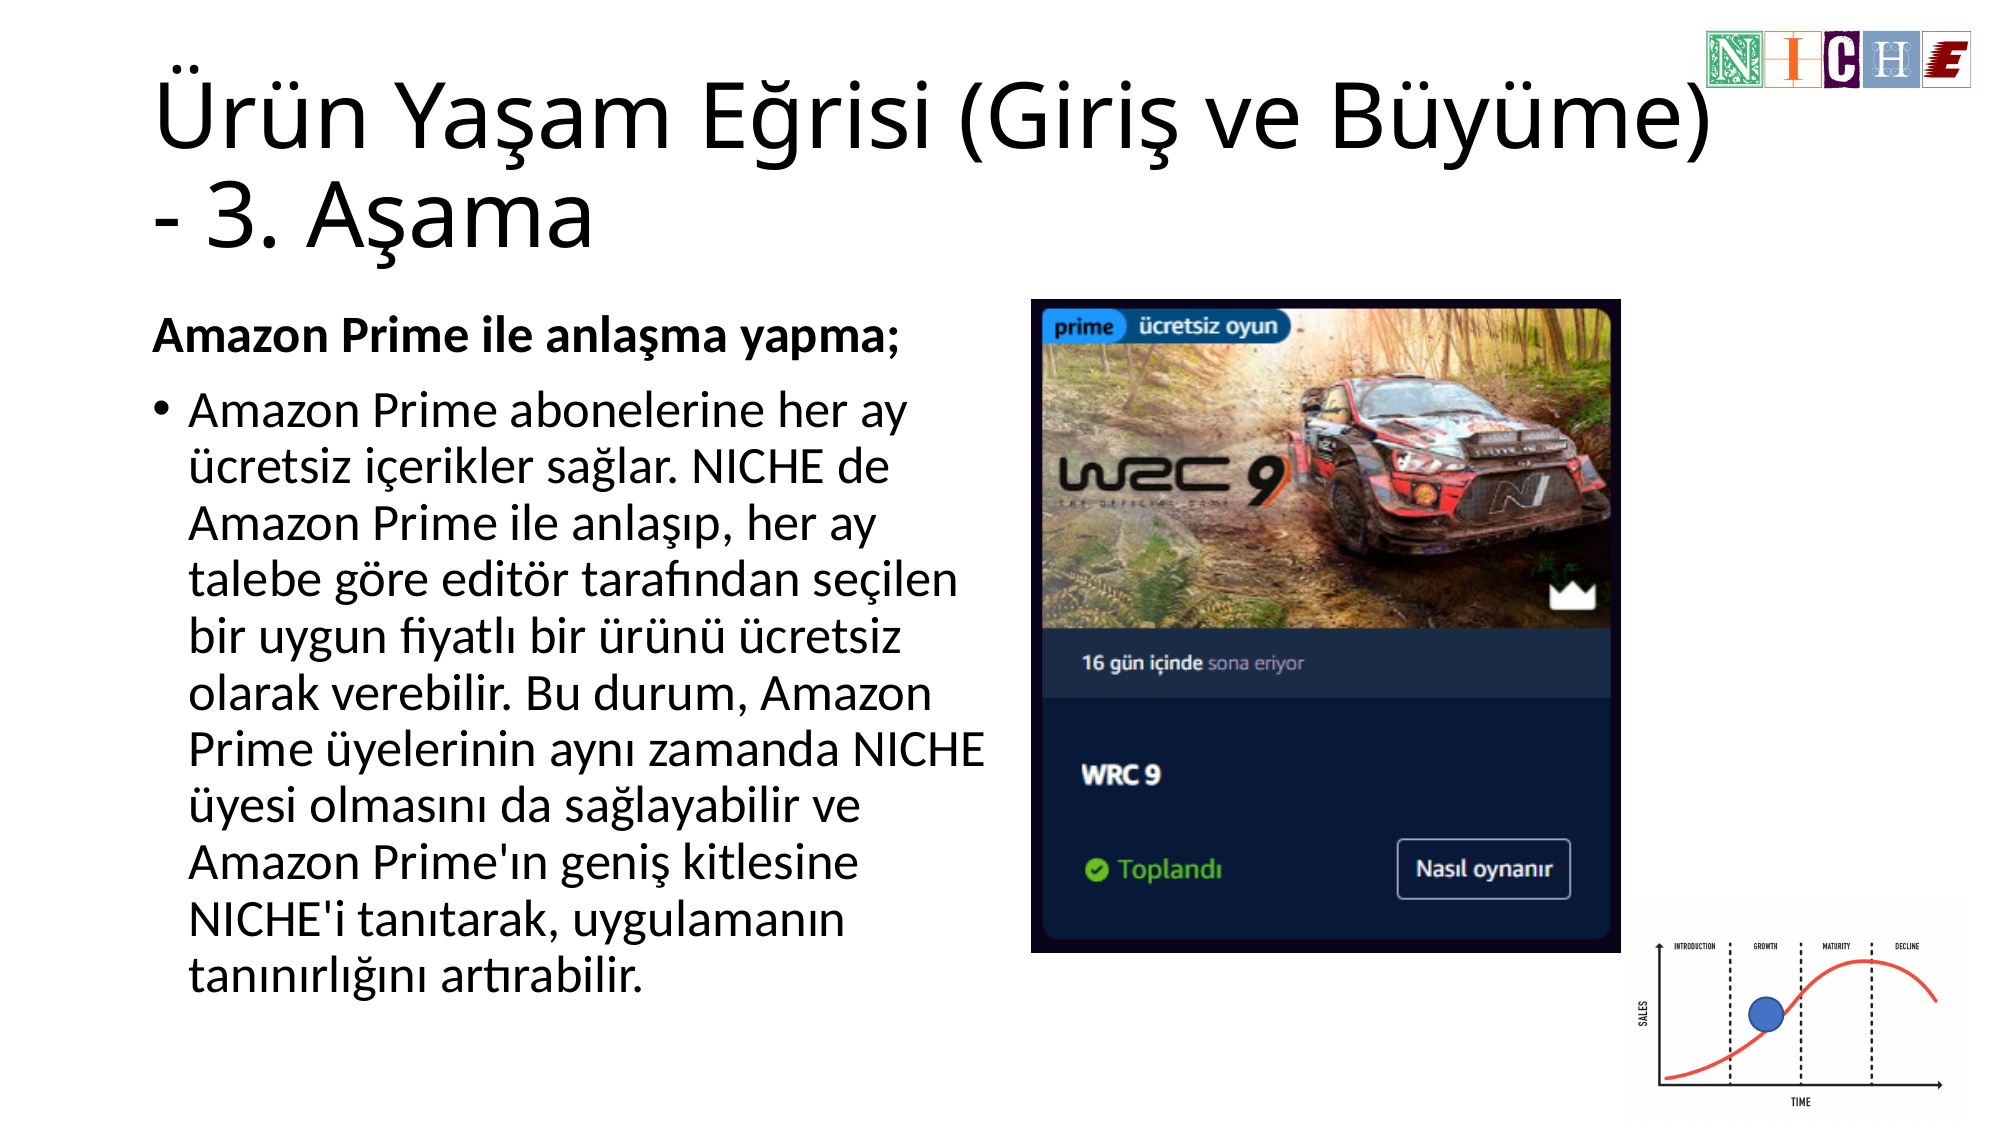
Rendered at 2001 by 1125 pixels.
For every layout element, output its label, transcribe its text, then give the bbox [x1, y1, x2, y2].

list Amazon Prime ile anlaşma yapma; Amazon Prime abonelerine her ay ücretsiz içerikler sağlar. NICHE de Amazon Prime ile anlaşıp, her ay talebe göre editör tarafından seçilen bir uygun fiyatlı bir ürünü ücretsiz olarak verebilir. Bu durum, Amazon Prime üyelerinin aynı zamanda NICHE üyesi olmasını da sağlayabilir ve Amazon Prime'ın geniş kitlesine NICHE'i tanıtarak, uygulamanın tanınırlığını artırabilir. [137, 299, 1029, 1014]
picture [1031, 299, 1621, 954]
title Ürün Yaşam Eğrisi (Giriş ve Büyüme) - 3. Aşama [137, 59, 1863, 278]
picture [1622, 899, 1969, 1125]
picture [1703, 28, 1974, 91]
